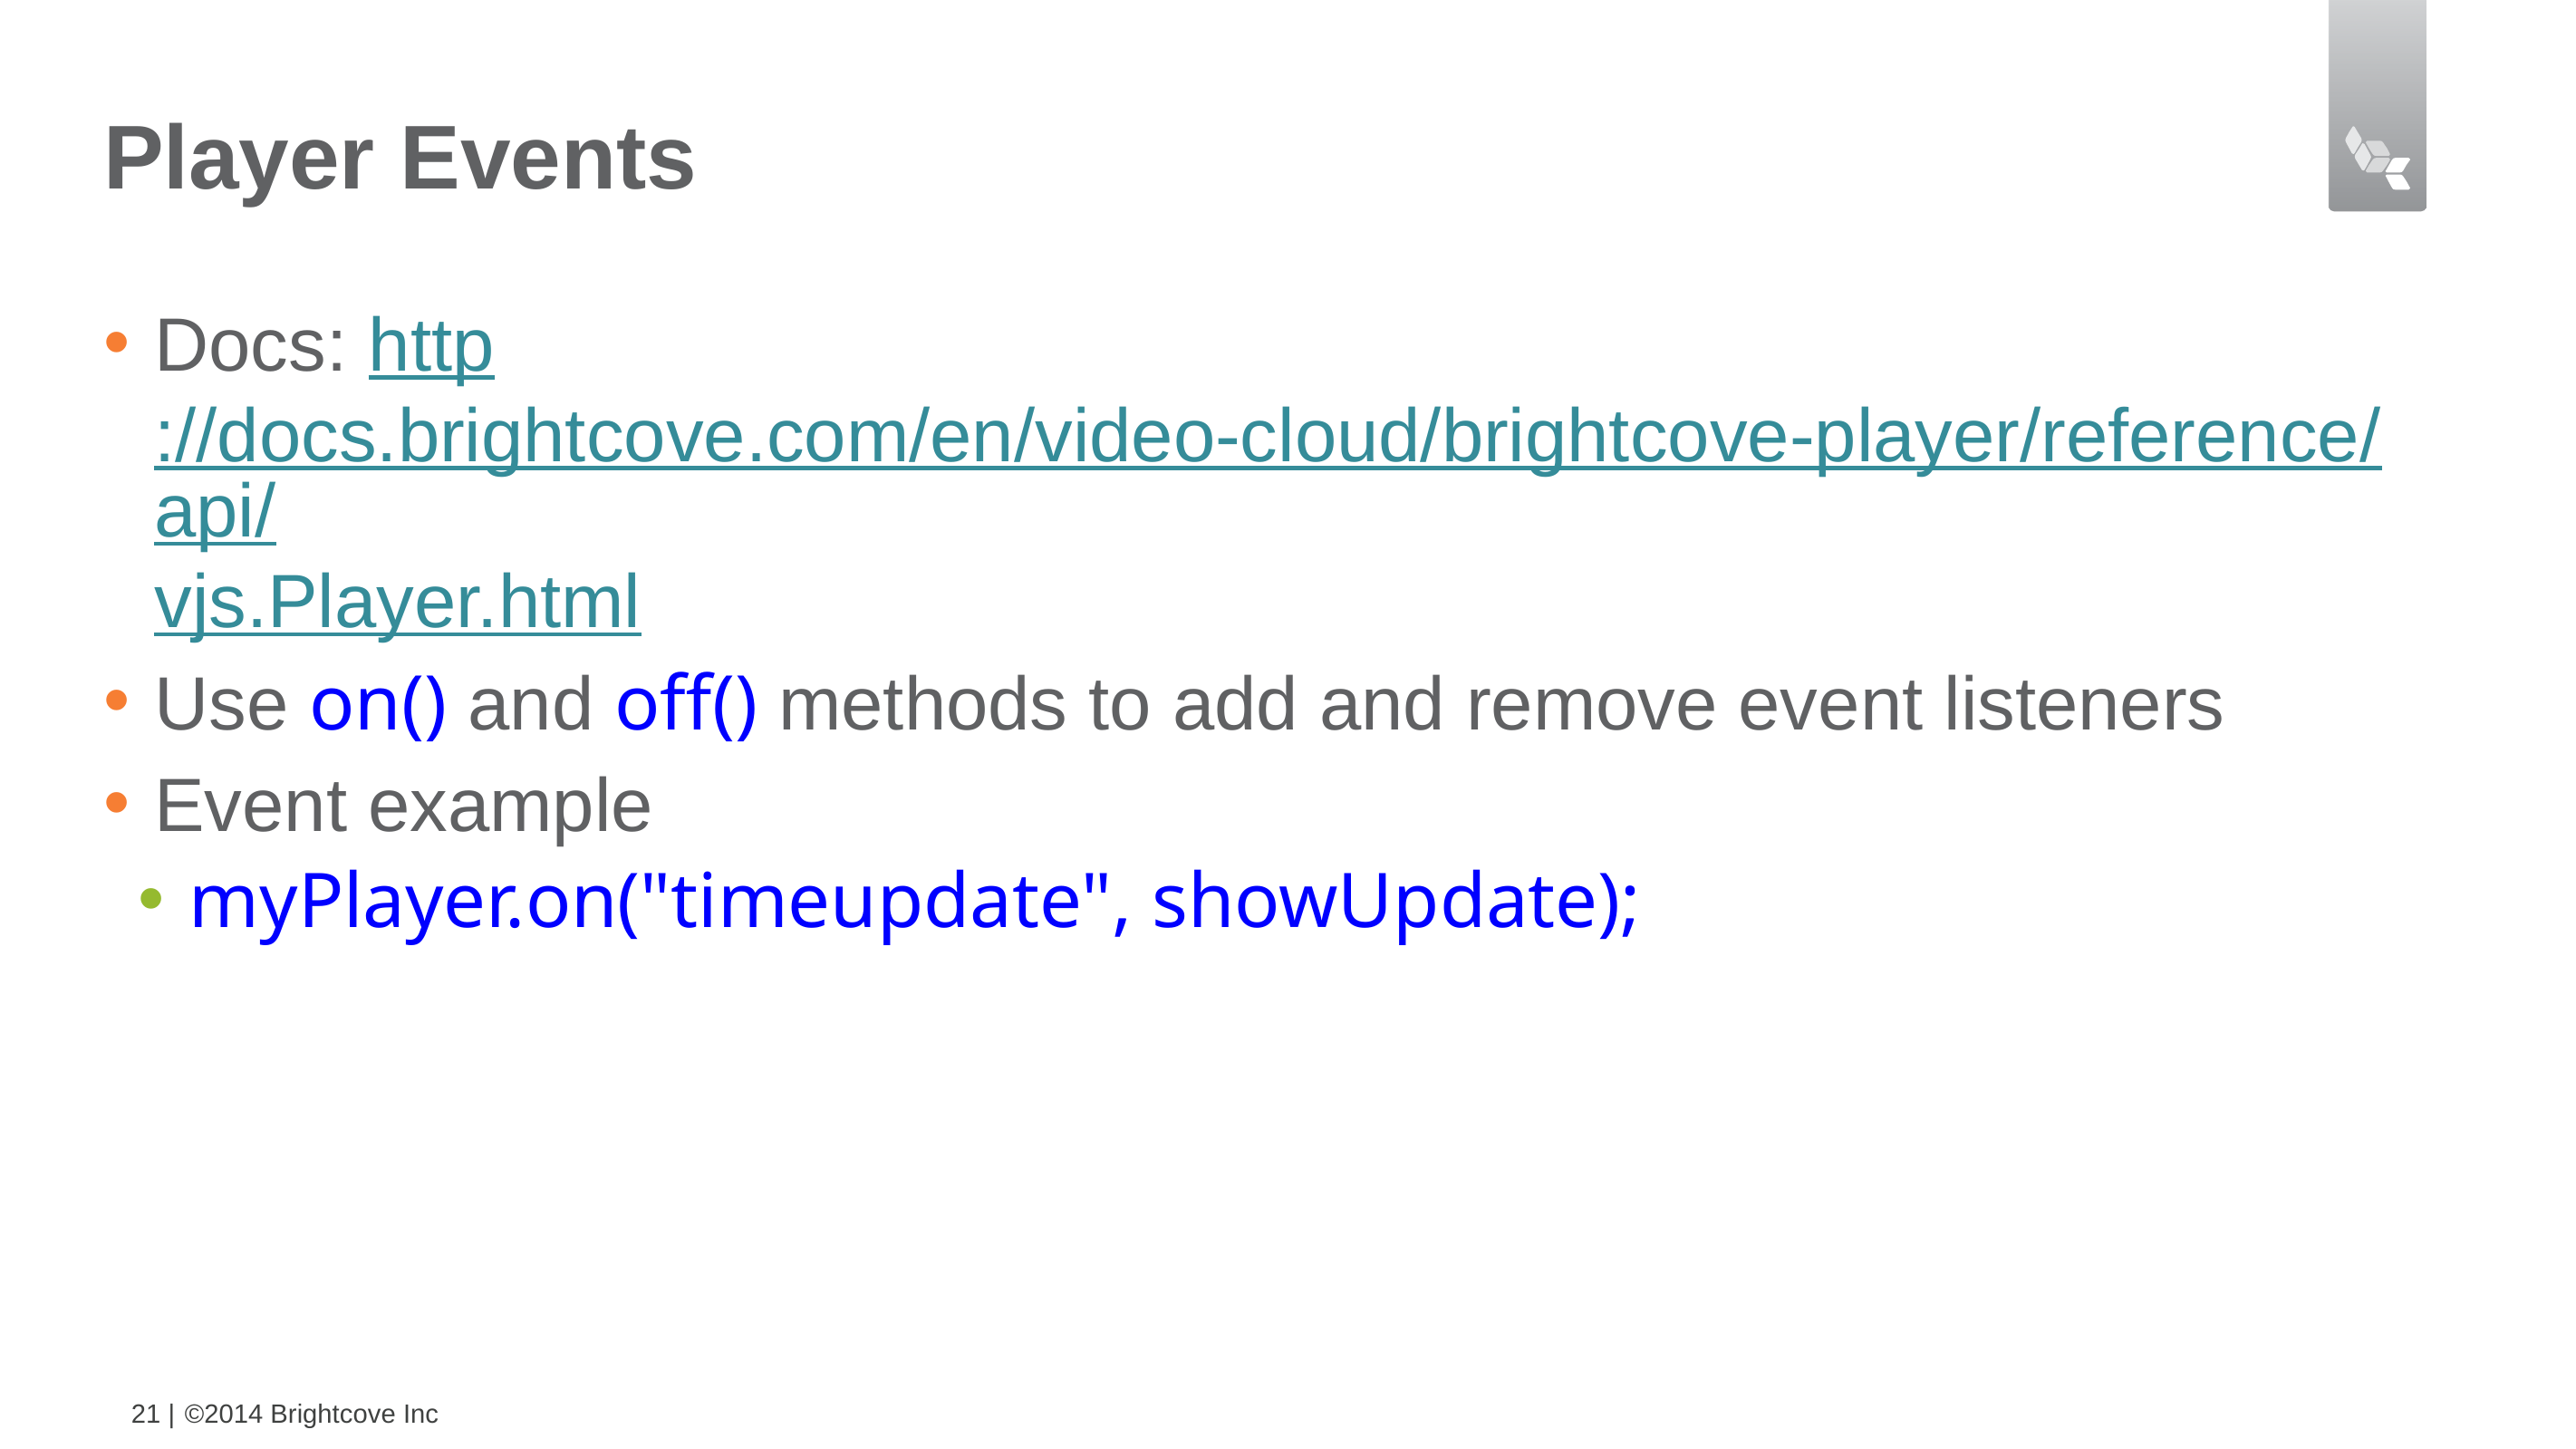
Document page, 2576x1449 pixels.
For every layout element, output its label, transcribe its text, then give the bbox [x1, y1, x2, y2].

slide_number 21 | [88, 1374, 189, 1449]
footer ©2014 Brightcove Inc [189, 1374, 988, 1449]
list Docs: http://docs.brightcove.com/en/video-cloud/brightcove-player/reference/api/vjs.Player.html Use on() and off() methods to add and remove event listeners Event example myPlayer.on("timeupdate", showUpdate); [80, 284, 2441, 1302]
title Player Events [80, 44, 2270, 260]
